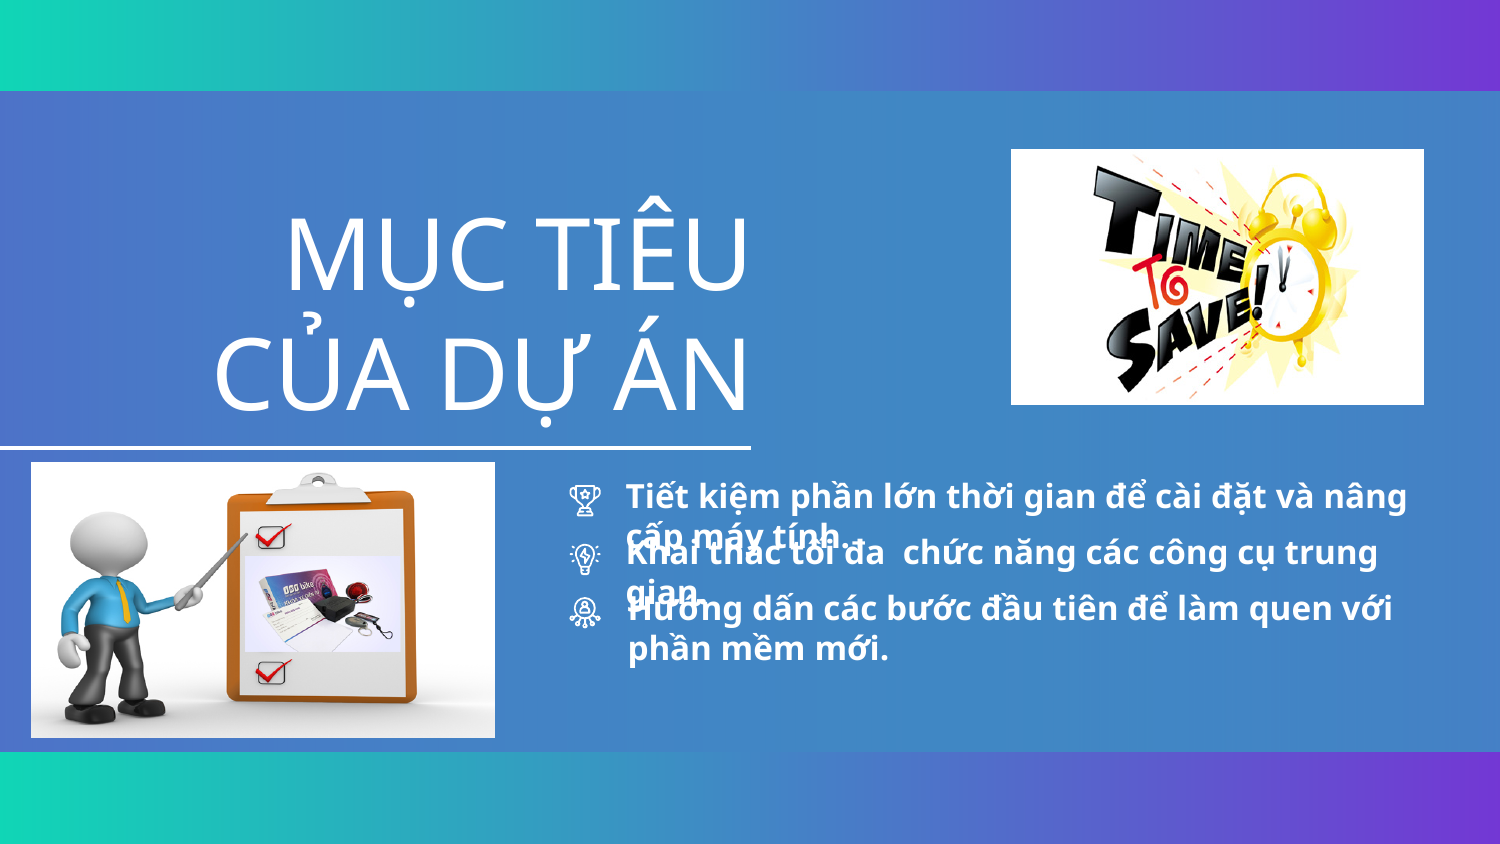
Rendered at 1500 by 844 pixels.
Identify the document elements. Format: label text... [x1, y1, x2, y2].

picture [1011, 148, 1424, 405]
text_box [569, 543, 601, 576]
title MỤC TIÊU CỦA DỰ ÁN [92, 158, 769, 446]
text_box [569, 596, 602, 629]
subtitle Tiết kiệm phần lớn thời gian để cài đặt và nâng cấp máy tính. [610, 460, 1477, 517]
picture [31, 462, 495, 739]
subtitle Khai thác tối đa chức năng các công cụ trung gian. [610, 517, 1477, 573]
subtitle Hướng dấn các bước đầu tiên để làm quen với phần mềm mới. [612, 572, 1477, 629]
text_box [569, 484, 601, 517]
